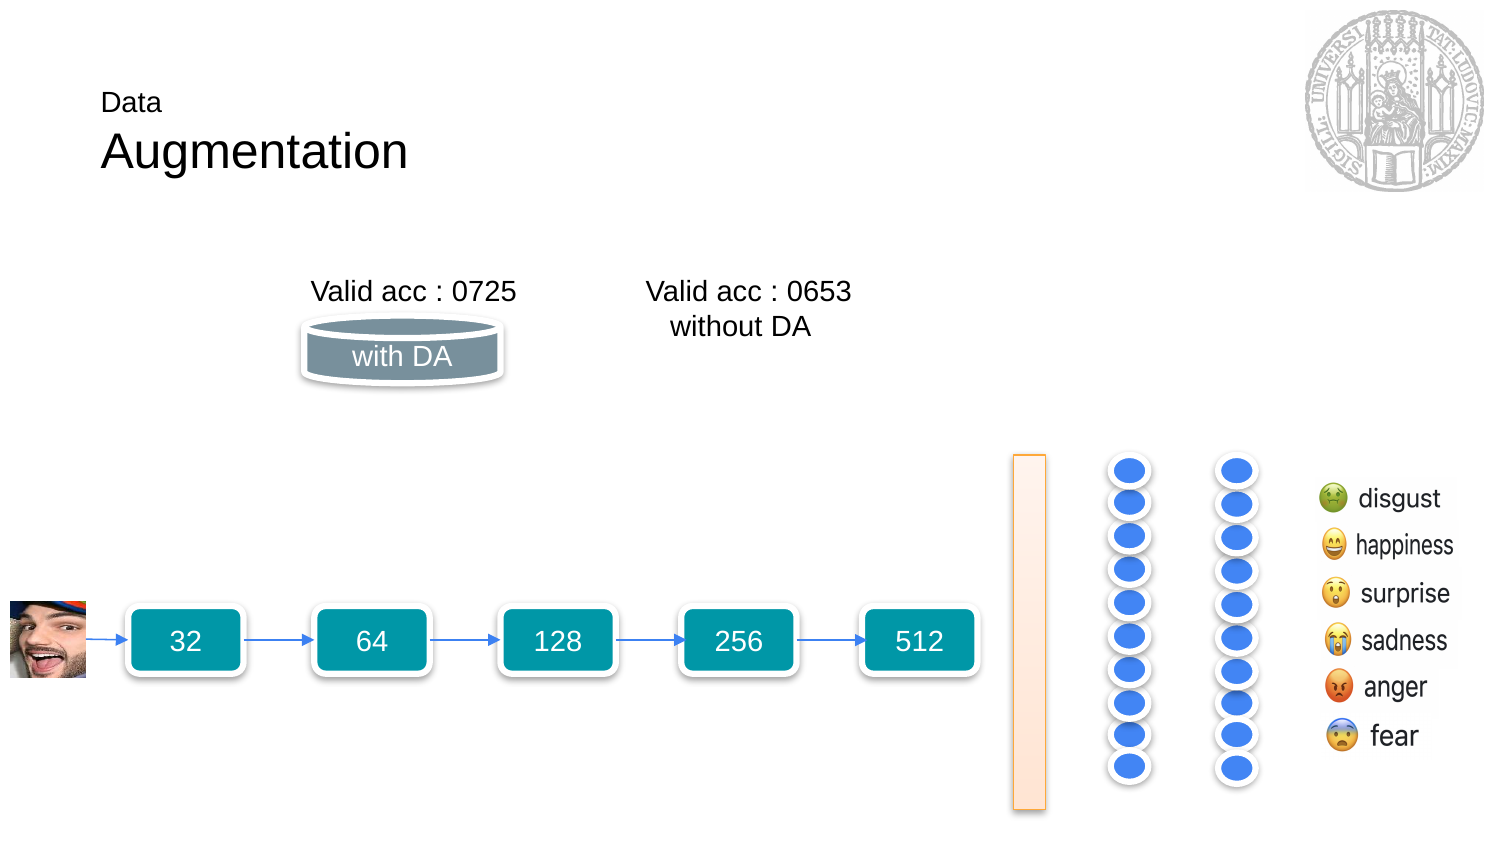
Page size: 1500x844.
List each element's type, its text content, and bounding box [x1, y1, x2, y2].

text_box [1013, 454, 1046, 810]
picture [9, 600, 87, 678]
text_box Data Augmentation [85, 76, 437, 186]
text_box [1107, 491, 1152, 522]
text_box [1107, 690, 1152, 722]
text_box Valid acc : 0725 [295, 265, 533, 315]
text_box [1107, 557, 1152, 588]
text_box [1107, 590, 1152, 622]
text_box [1107, 523, 1152, 555]
text_box 128 [497, 602, 619, 677]
text_box Valid acc : 0653 without DA [630, 265, 867, 350]
text_box [1214, 749, 1259, 788]
text_box [1214, 491, 1259, 524]
picture [1315, 477, 1463, 760]
text_box [1107, 724, 1152, 749]
text_box 256 [678, 602, 800, 677]
text_box [1214, 591, 1259, 624]
text_box with DA [301, 315, 504, 387]
text_box [1214, 451, 1259, 490]
text_box [1214, 715, 1259, 750]
text_box [1214, 524, 1259, 557]
picture [1305, 10, 1484, 192]
text_box [1214, 692, 1259, 718]
text_box [1107, 623, 1152, 655]
text_box [1107, 658, 1152, 689]
text_box 512 [858, 602, 981, 677]
text_box 32 [125, 602, 247, 677]
text_box [1214, 626, 1259, 657]
text_box [1214, 559, 1259, 590]
text_box [1107, 747, 1152, 785]
text_box [1214, 658, 1259, 691]
text_box 64 [311, 602, 433, 677]
text_box [1107, 451, 1152, 490]
